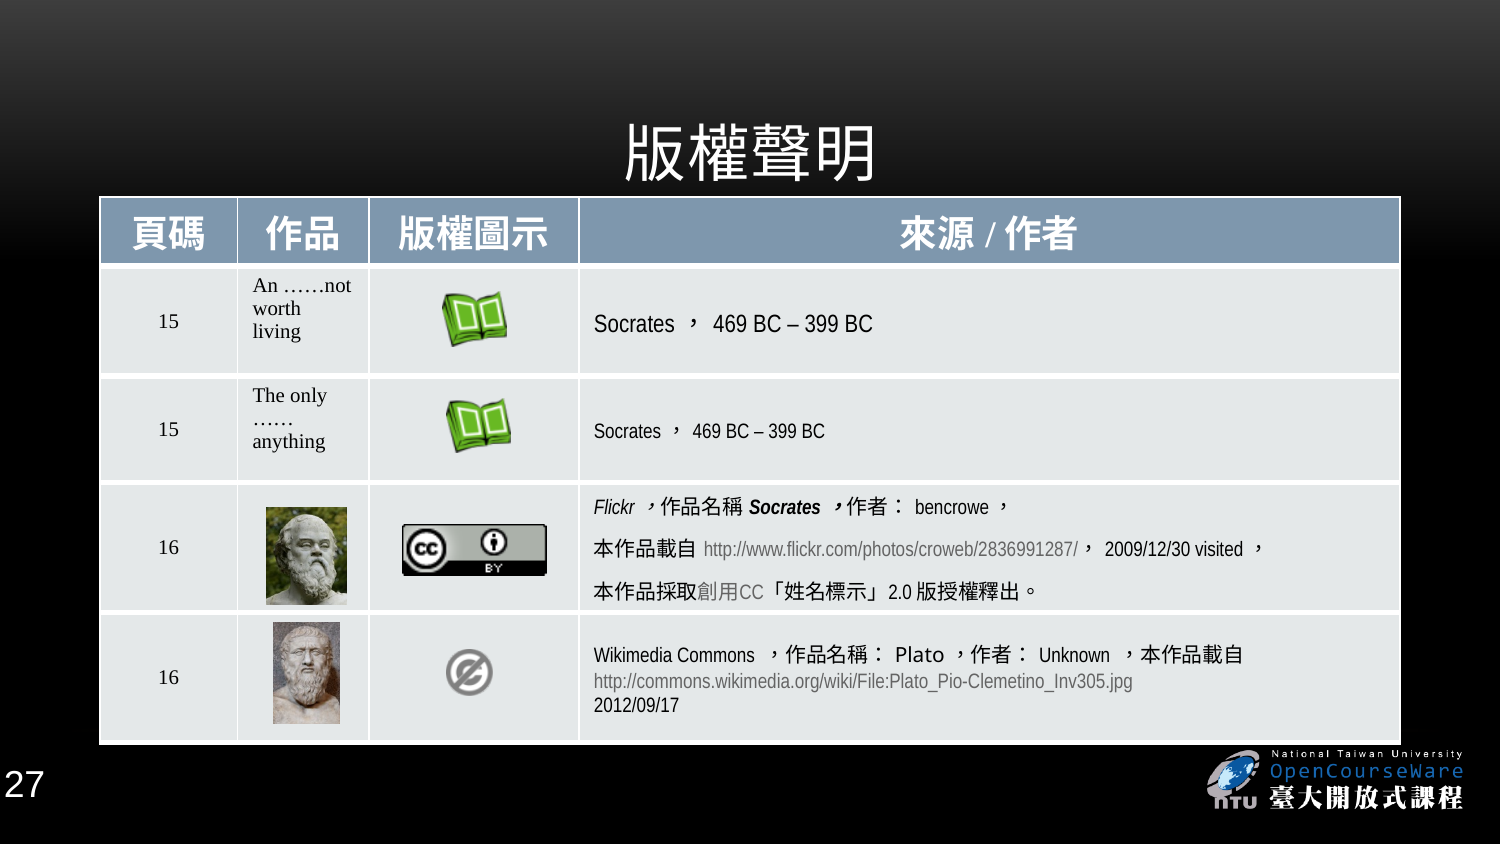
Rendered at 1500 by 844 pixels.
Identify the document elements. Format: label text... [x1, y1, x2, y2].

table_header 作品 [238, 198, 368, 263]
table_header 版權圖示 [370, 198, 578, 263]
picture [0, 0, 1500, 844]
table_cell [370, 269, 578, 373]
table_cell Socrates，469 BC – 399 BC [580, 269, 1399, 373]
table_cell [370, 485, 578, 610]
table_cell [238, 615, 368, 740]
table_cell 16 [101, 615, 237, 740]
table_cell The only ……anything [238, 379, 368, 480]
title 版權聲明 [165, 83, 1335, 196]
table_header 來源/作者 [580, 198, 1399, 263]
table_cell [370, 615, 578, 740]
table_cell 15 [101, 269, 237, 373]
table_header 頁碼 [101, 198, 237, 263]
table_cell Socrates，469 BC – 399 BC [580, 379, 1399, 480]
table_cell 16 [101, 485, 237, 610]
table_cell [238, 485, 368, 610]
text_box 27 [0, 752, 190, 813]
table_cell Flickr，作品名稱Socrates，作者：bencrowe， 本作品載自http://www.flickr.com/photos/croweb/2836991287/，2009/12/30 visited， 本作品採取創用CC「姓名標示」2.0版授權釋出。 [580, 485, 1399, 610]
table_cell An ……not worth living [238, 269, 368, 373]
table_cell Wikimedia Commons ，作品名稱：Plato，作者：Unknown ，本作品載自http://commons.wikimedia.org/wiki/File:Plato_Pio-Clemetino_Inv305.jpg 2012/09/17 [580, 615, 1399, 740]
table_cell [370, 379, 578, 480]
table_cell 15 [101, 379, 237, 480]
